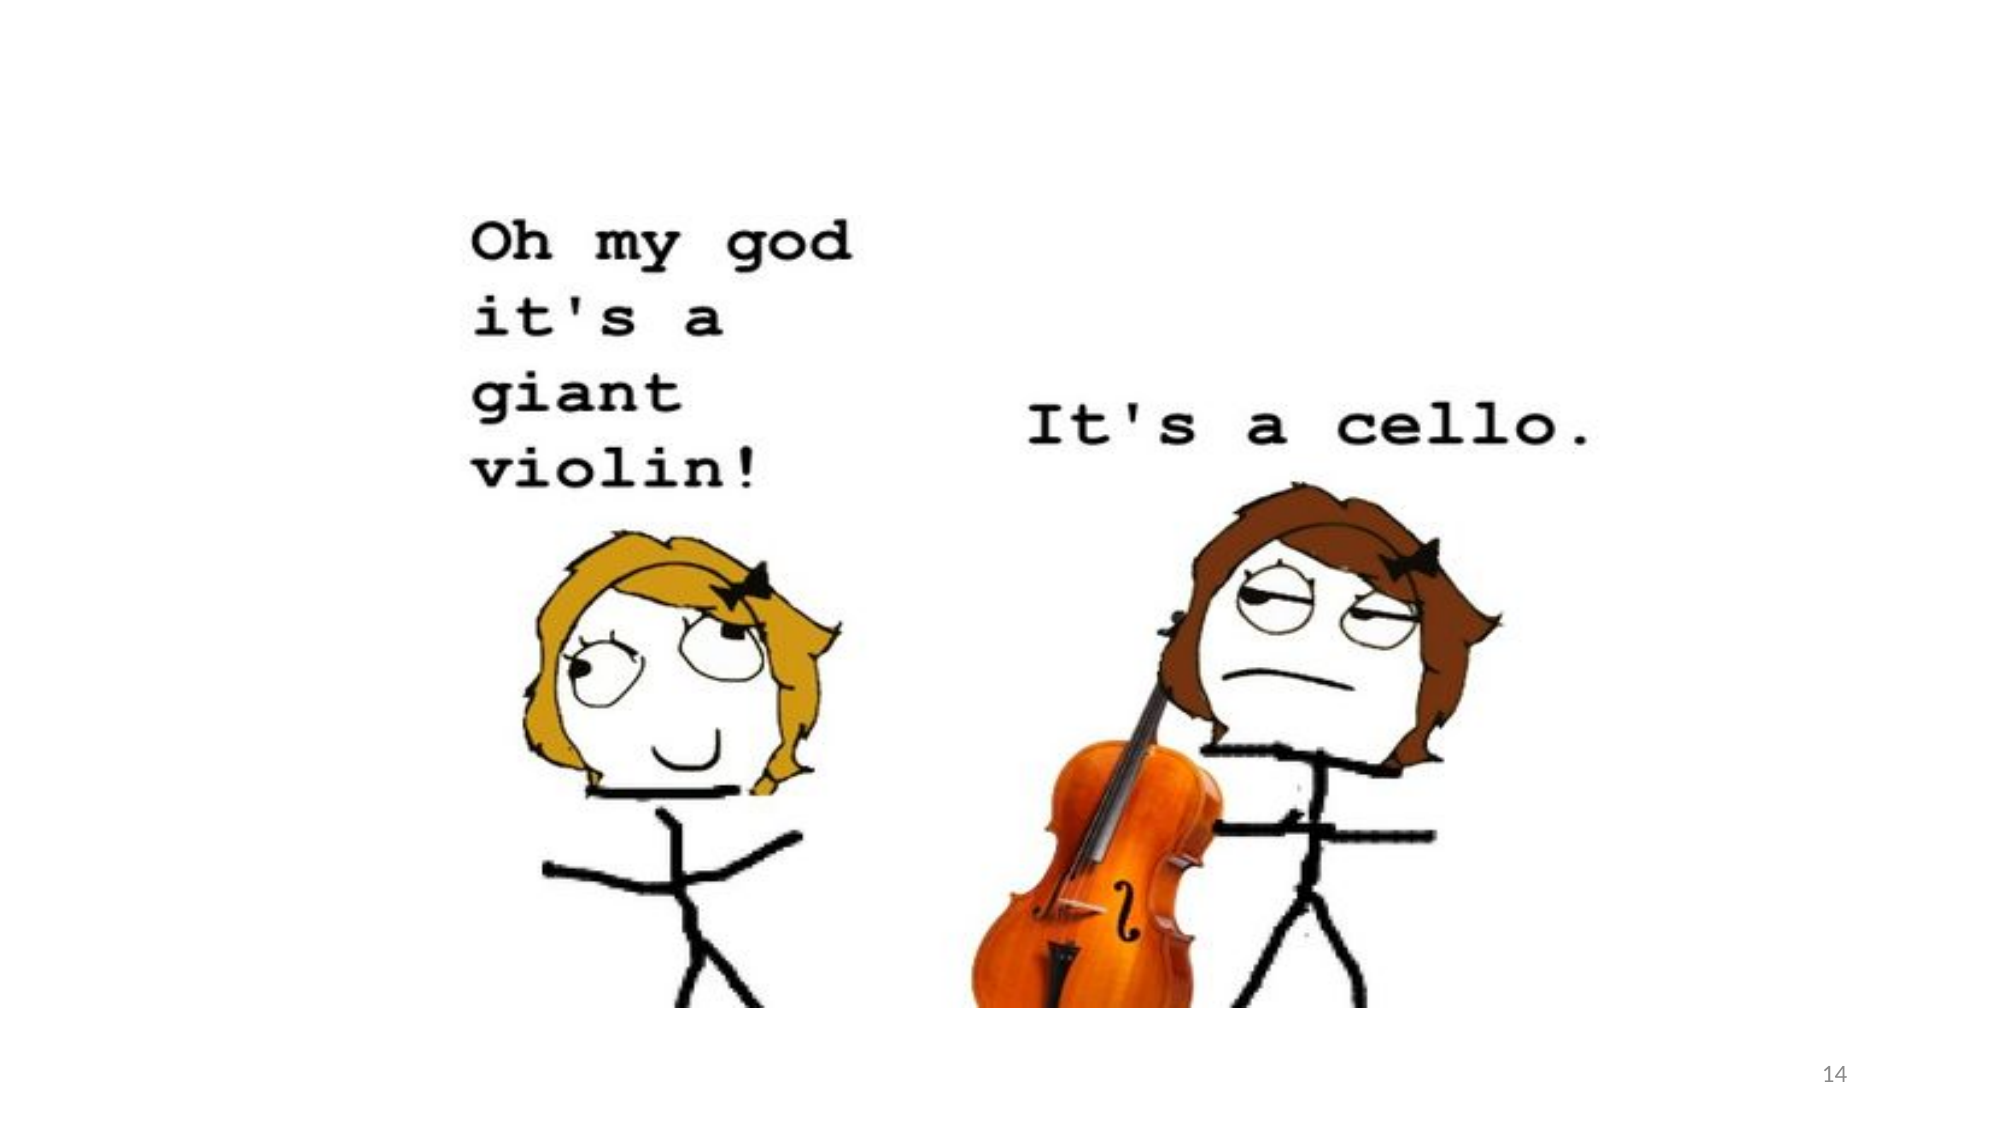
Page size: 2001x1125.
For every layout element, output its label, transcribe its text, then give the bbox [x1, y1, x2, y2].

slide_number 14 [1412, 1042, 1863, 1103]
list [403, 215, 1609, 1009]
